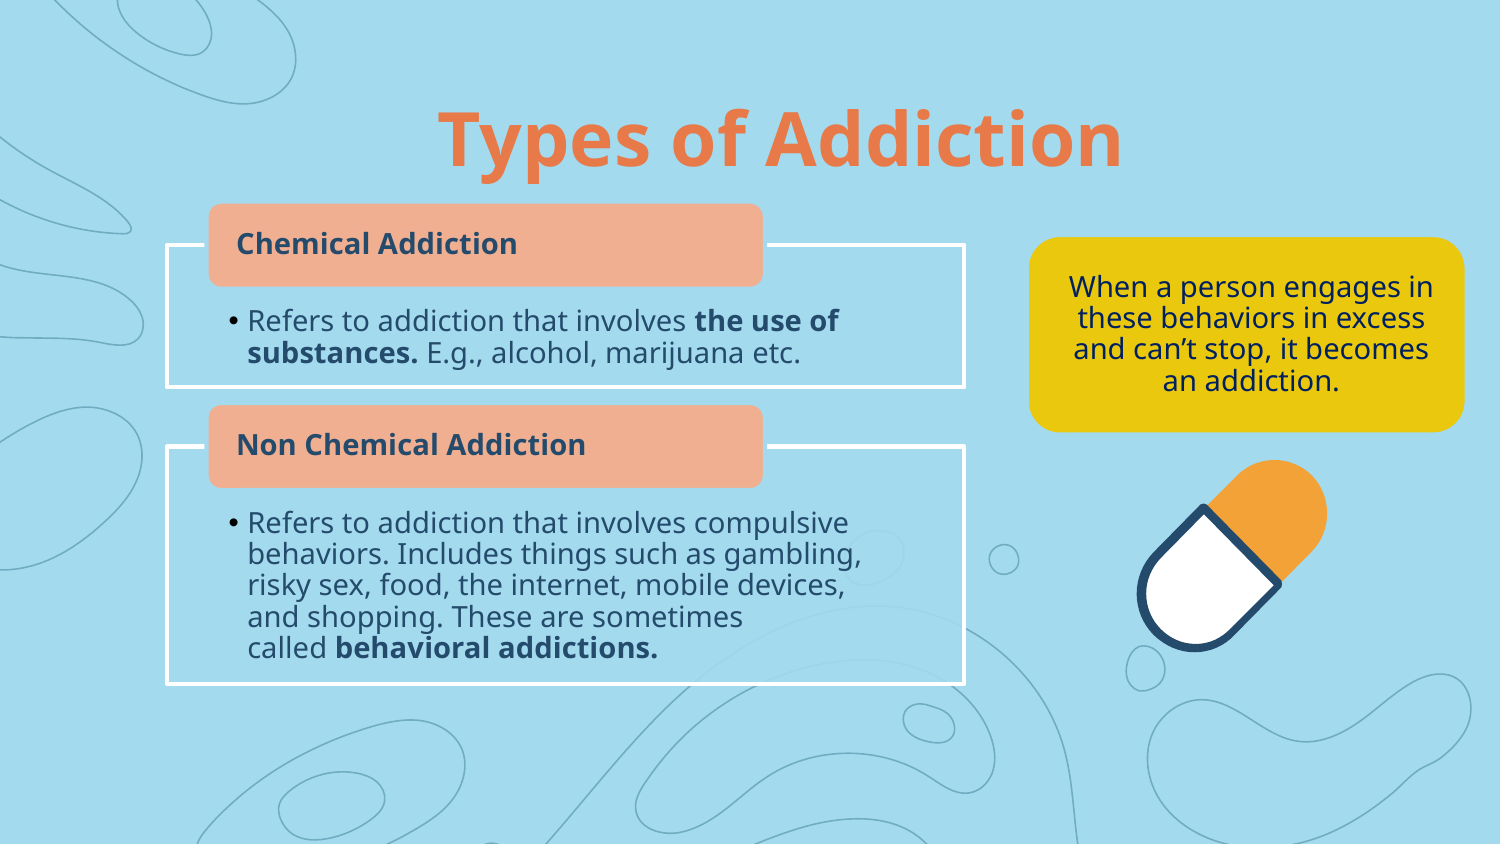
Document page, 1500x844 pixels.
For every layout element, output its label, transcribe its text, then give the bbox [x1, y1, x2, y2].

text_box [1026, 226, 1467, 443]
title Types of Addiction [350, 76, 1214, 183]
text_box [1136, 459, 1333, 653]
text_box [166, 200, 965, 685]
